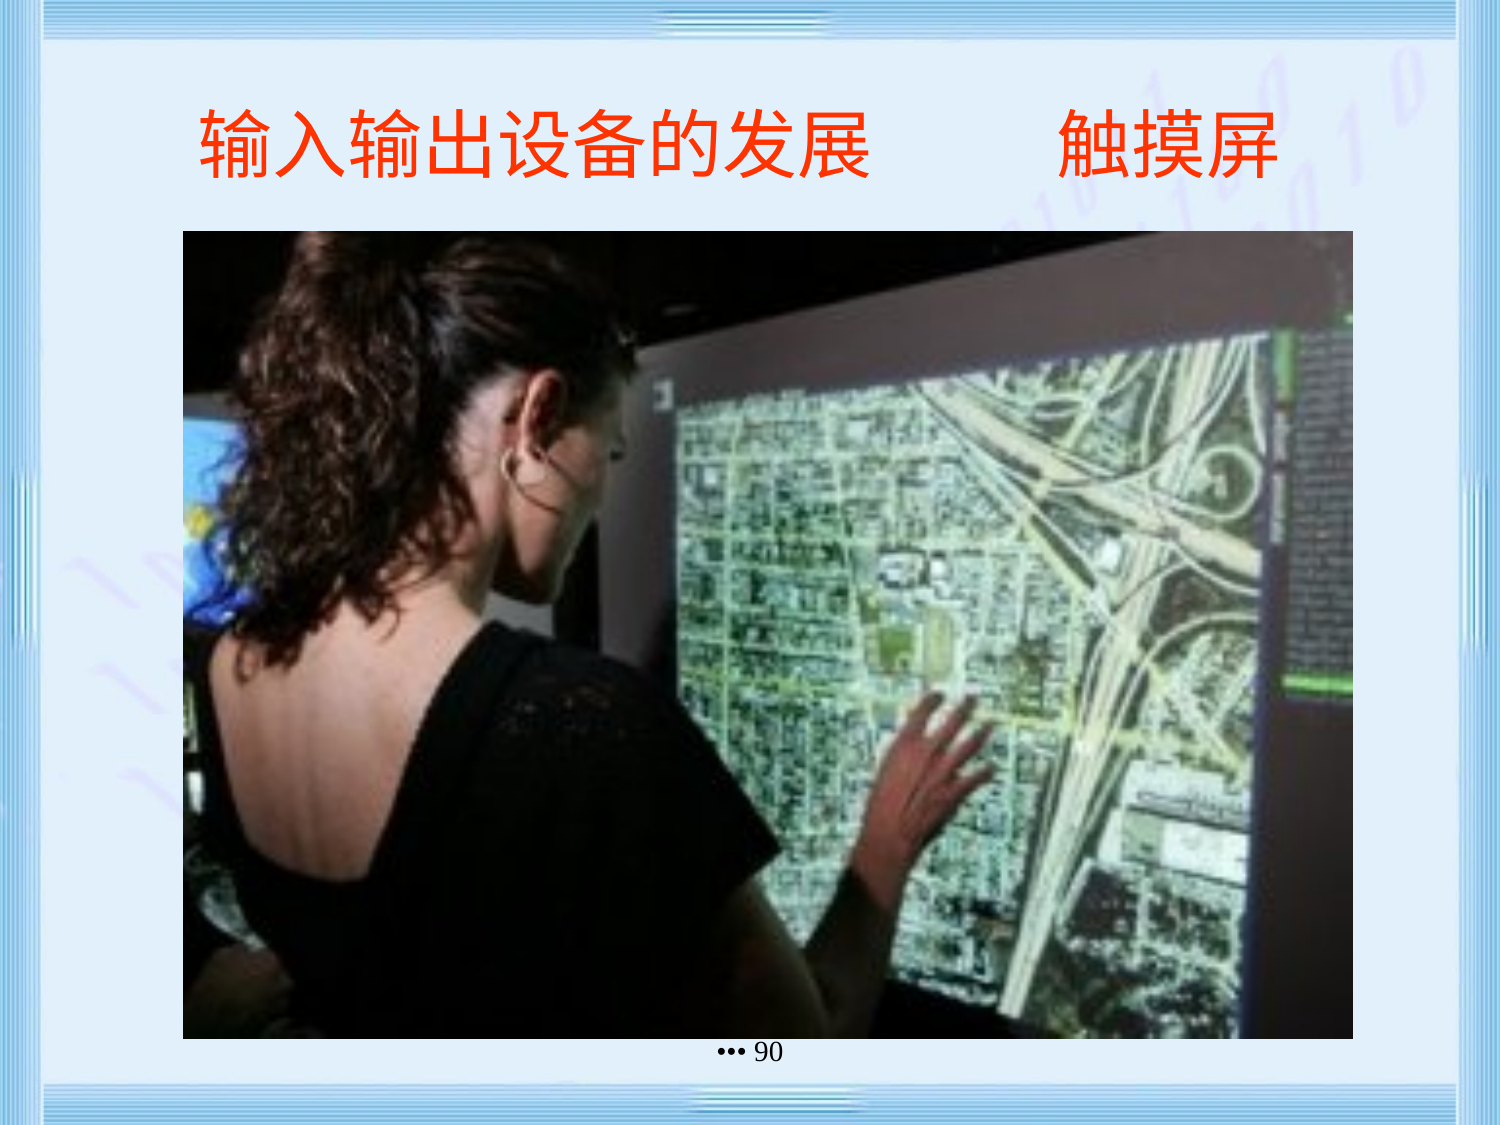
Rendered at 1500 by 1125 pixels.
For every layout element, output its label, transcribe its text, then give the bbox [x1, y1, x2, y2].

list 输入输出设备的发展 触摸屏 [64, 89, 1416, 268]
picture [0, 0, 1500, 1125]
slide_number ••• [512, 1047, 988, 1101]
